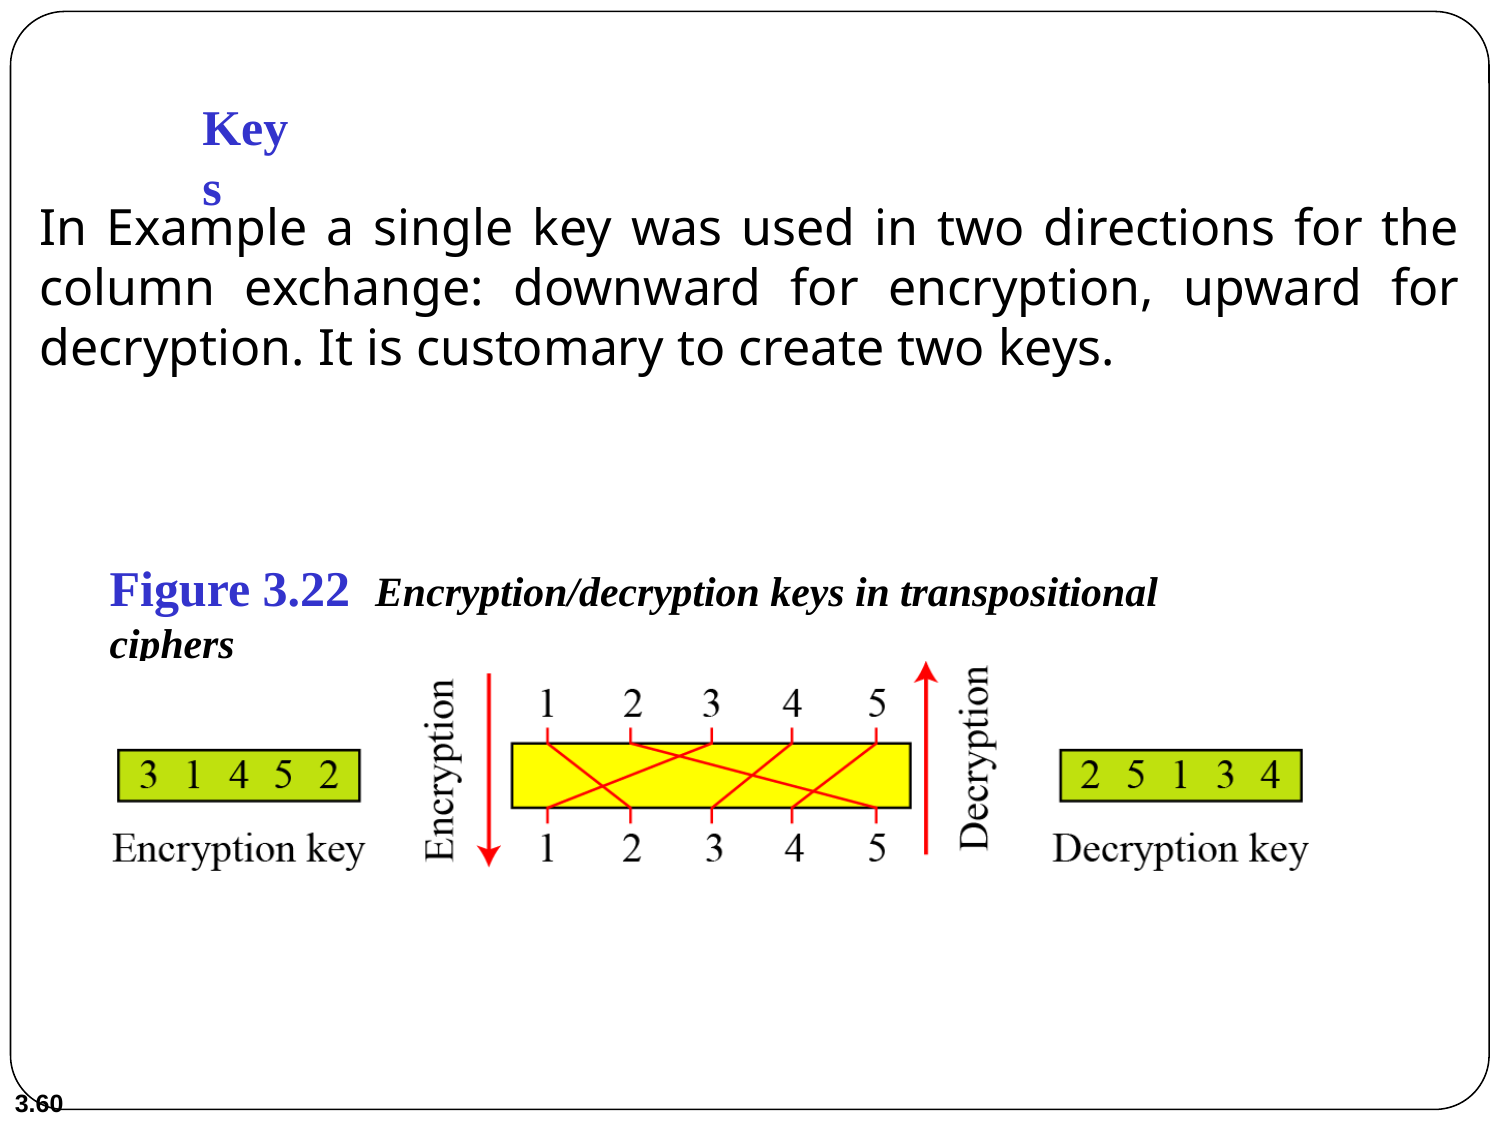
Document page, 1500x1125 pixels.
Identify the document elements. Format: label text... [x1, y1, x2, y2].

picture [112, 660, 1310, 876]
text_box 3.‹#› [0, 1049, 313, 1125]
text_box Keys [187, 87, 315, 187]
text_box In Example a single key was used in two directions for the column exchange: downward for encryption, upward for decryption. It is customary to create two keys. [24, 187, 1475, 383]
text_box Figure 3.22 Encryption/decryption keys in transpositional ciphers [94, 548, 1280, 674]
